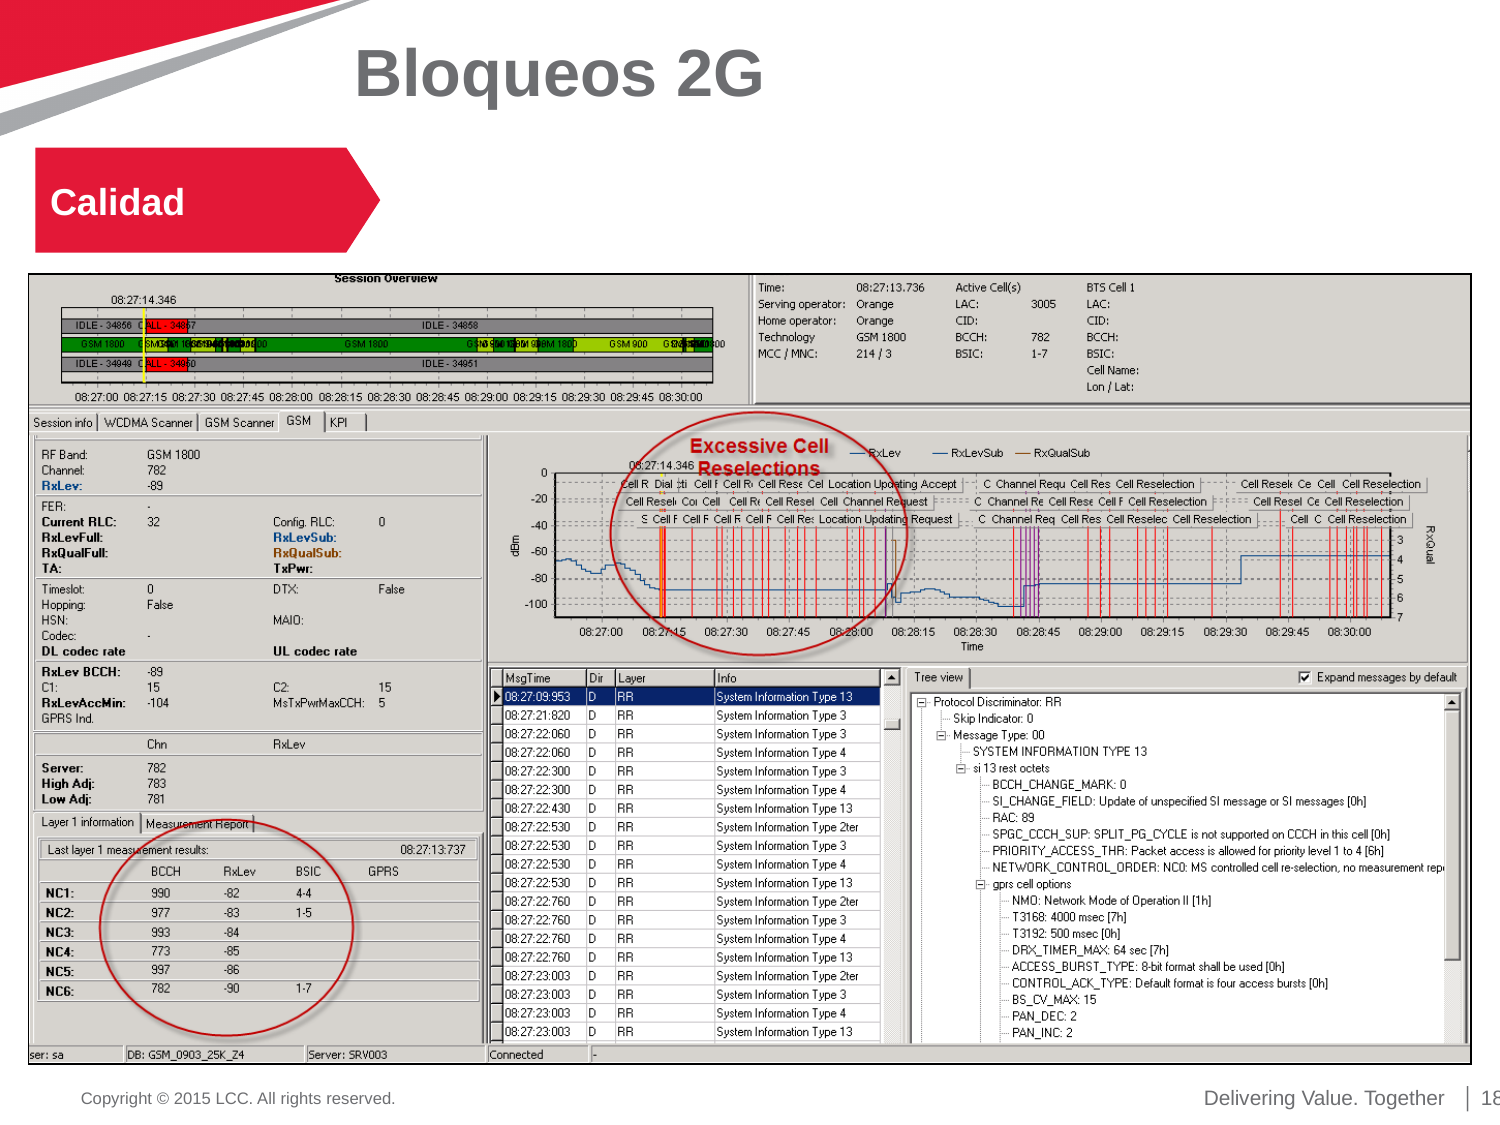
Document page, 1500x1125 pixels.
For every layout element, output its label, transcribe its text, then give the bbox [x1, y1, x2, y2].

picture [0, 0, 373, 136]
text_box Calidad [33, 145, 383, 255]
title Bloqueos 2G [354, 29, 890, 111]
picture [29, 274, 1471, 1064]
